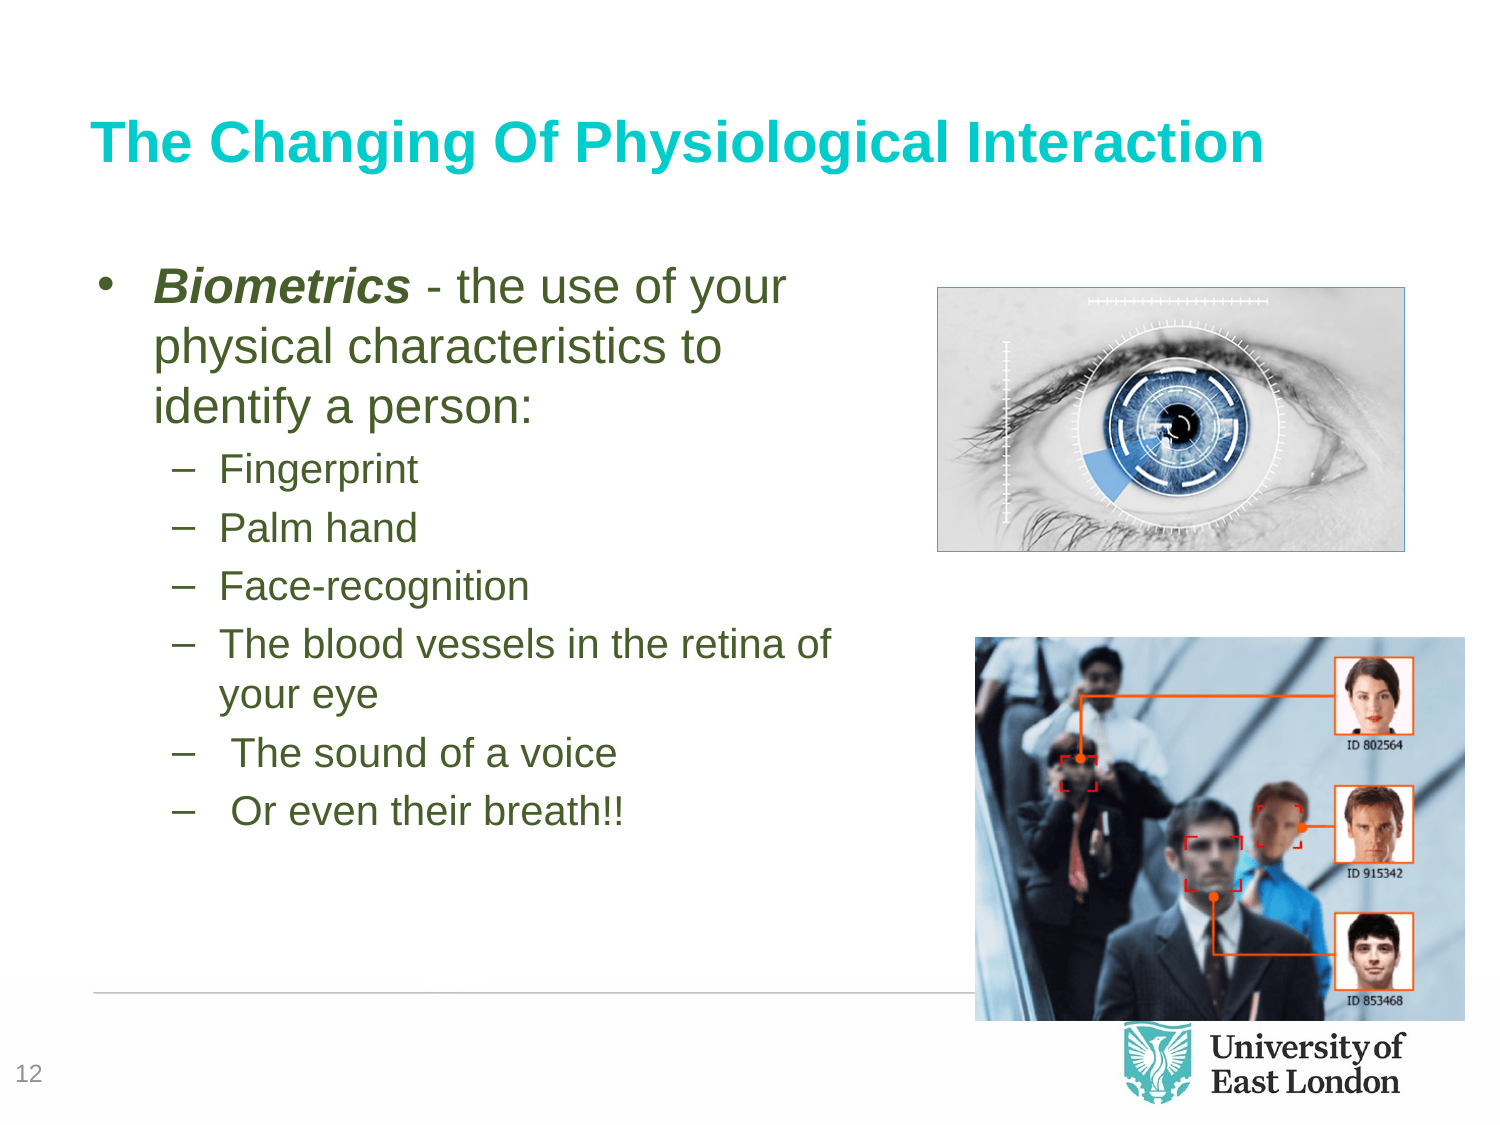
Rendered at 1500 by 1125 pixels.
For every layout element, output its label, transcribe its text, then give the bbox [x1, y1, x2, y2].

slide_number 12 [0, 1042, 338, 1103]
picture [937, 287, 1405, 552]
picture [0, 637, 1500, 1125]
list Biometrics - the use of your physical characteristics to identify a person: Fingerprint Palm hand Face-recognition The blood vessels in the retina of your eye The sound of a voice Or even their breath!! [82, 246, 900, 989]
title The Changing Of Physiological Interaction [75, 45, 1425, 233]
